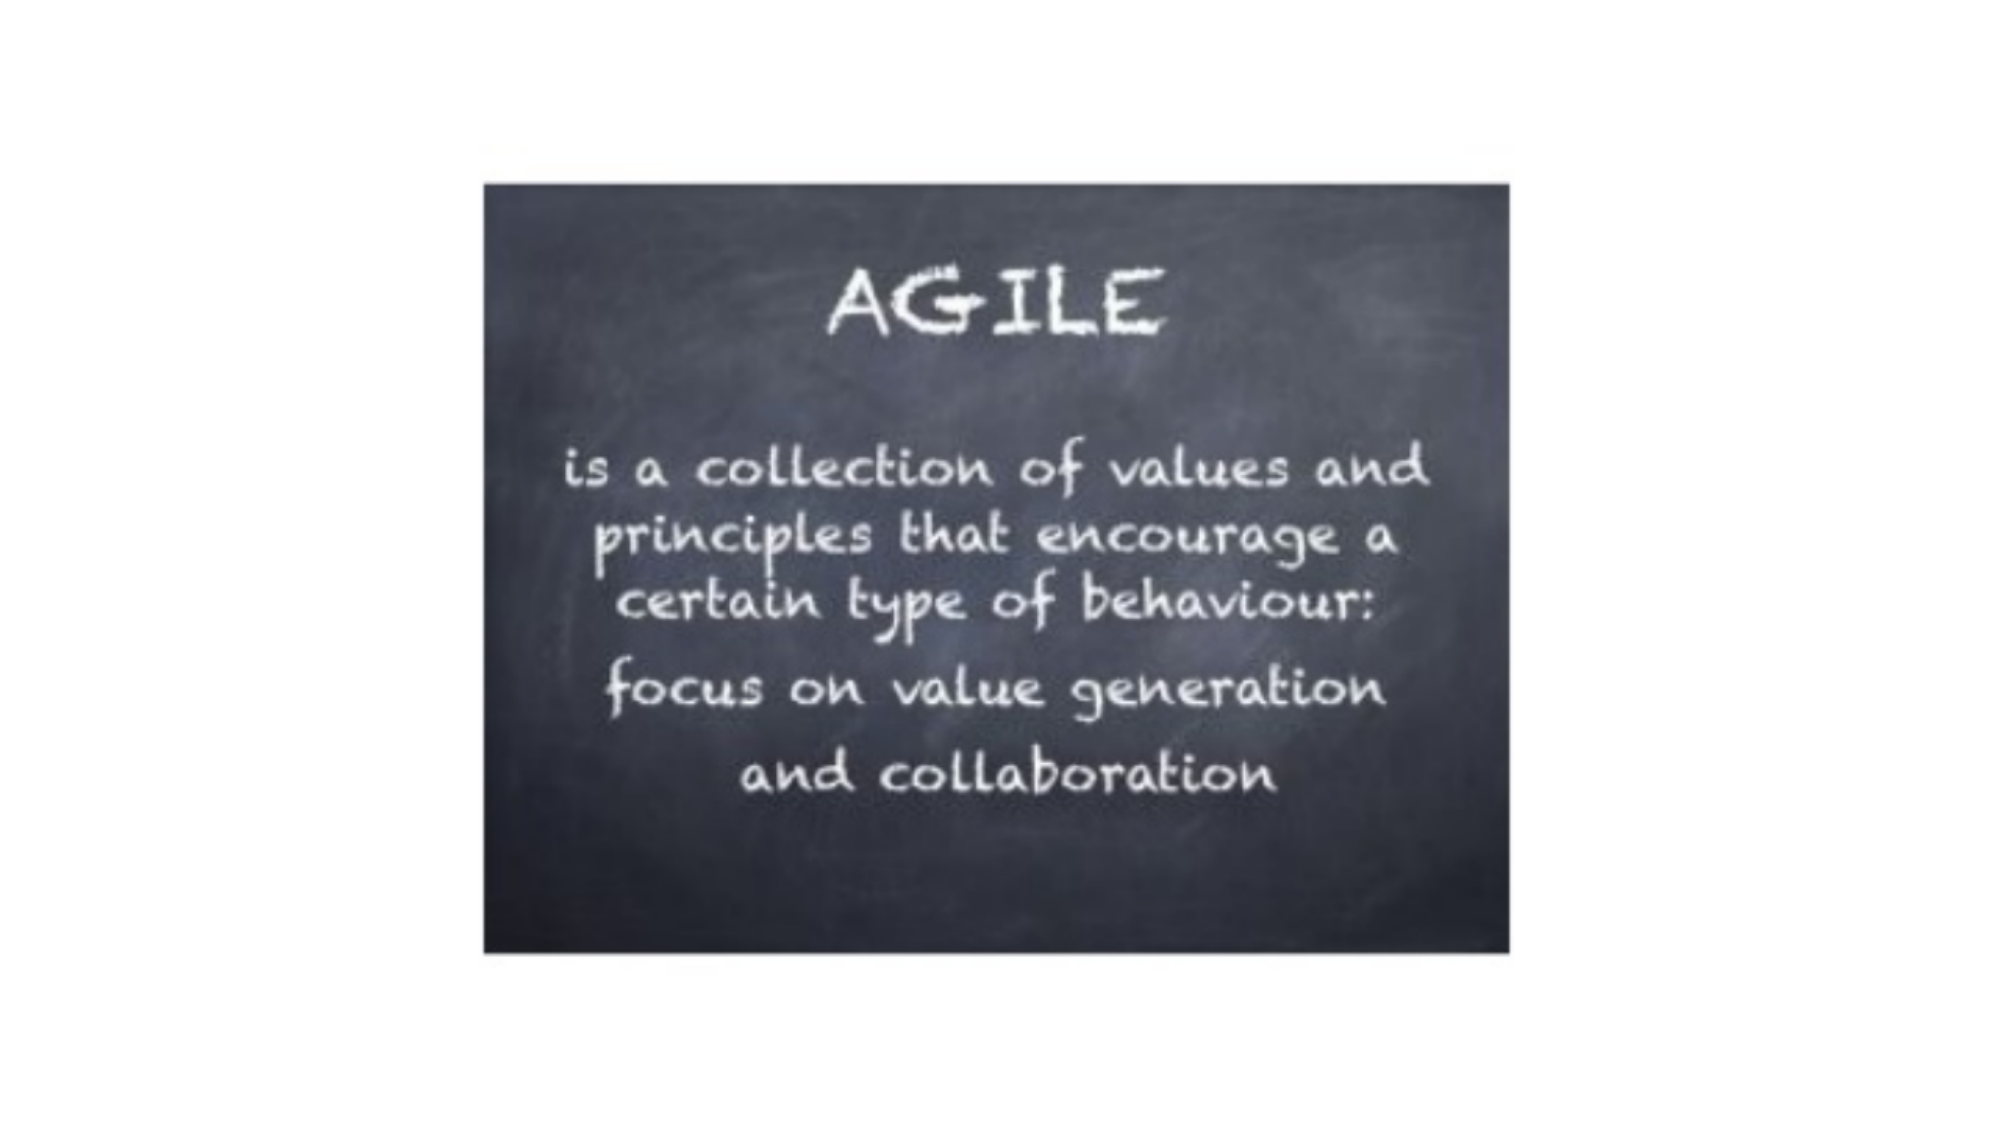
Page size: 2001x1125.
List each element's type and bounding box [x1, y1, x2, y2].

picture [417, 131, 1583, 993]
